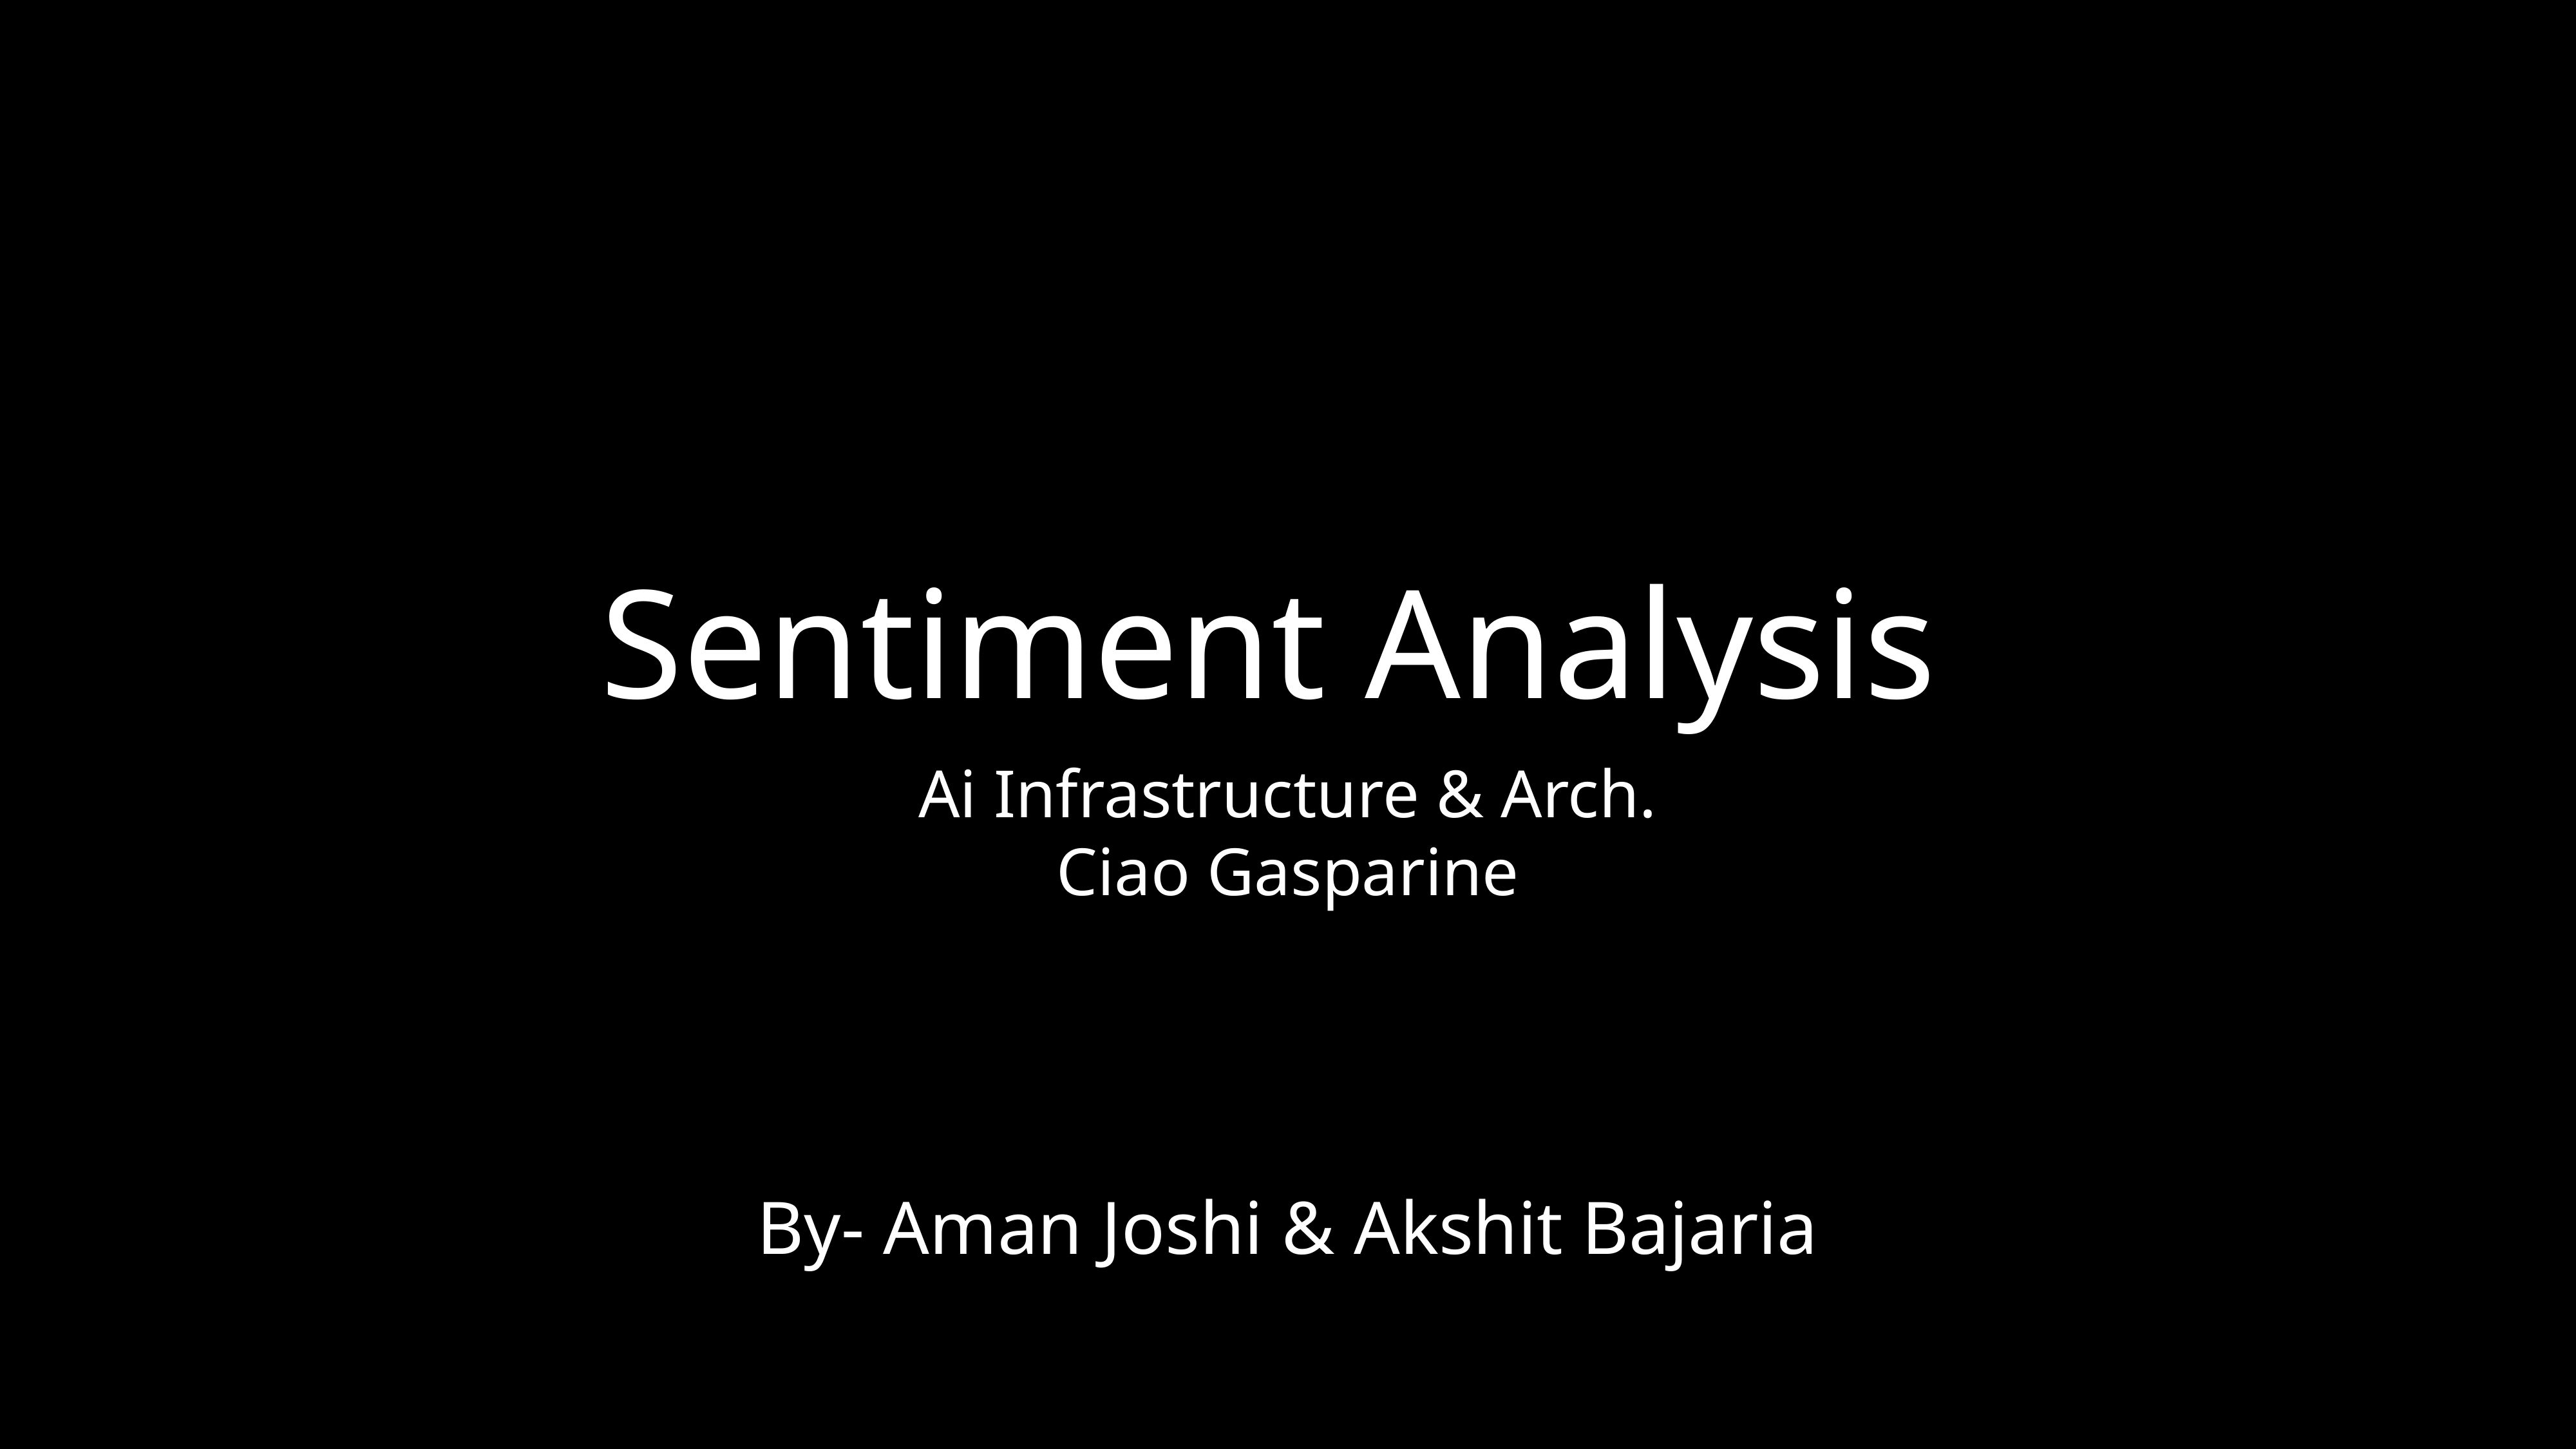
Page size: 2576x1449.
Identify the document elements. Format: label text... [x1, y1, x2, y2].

text_box By- Aman Joshi & Akshit Bajaria [187, 1176, 2389, 1344]
title Sentiment Analysis [187, 242, 2389, 735]
subtitle Ai Infrastructure & Arch. Ciao Gasparine [187, 746, 2389, 916]
